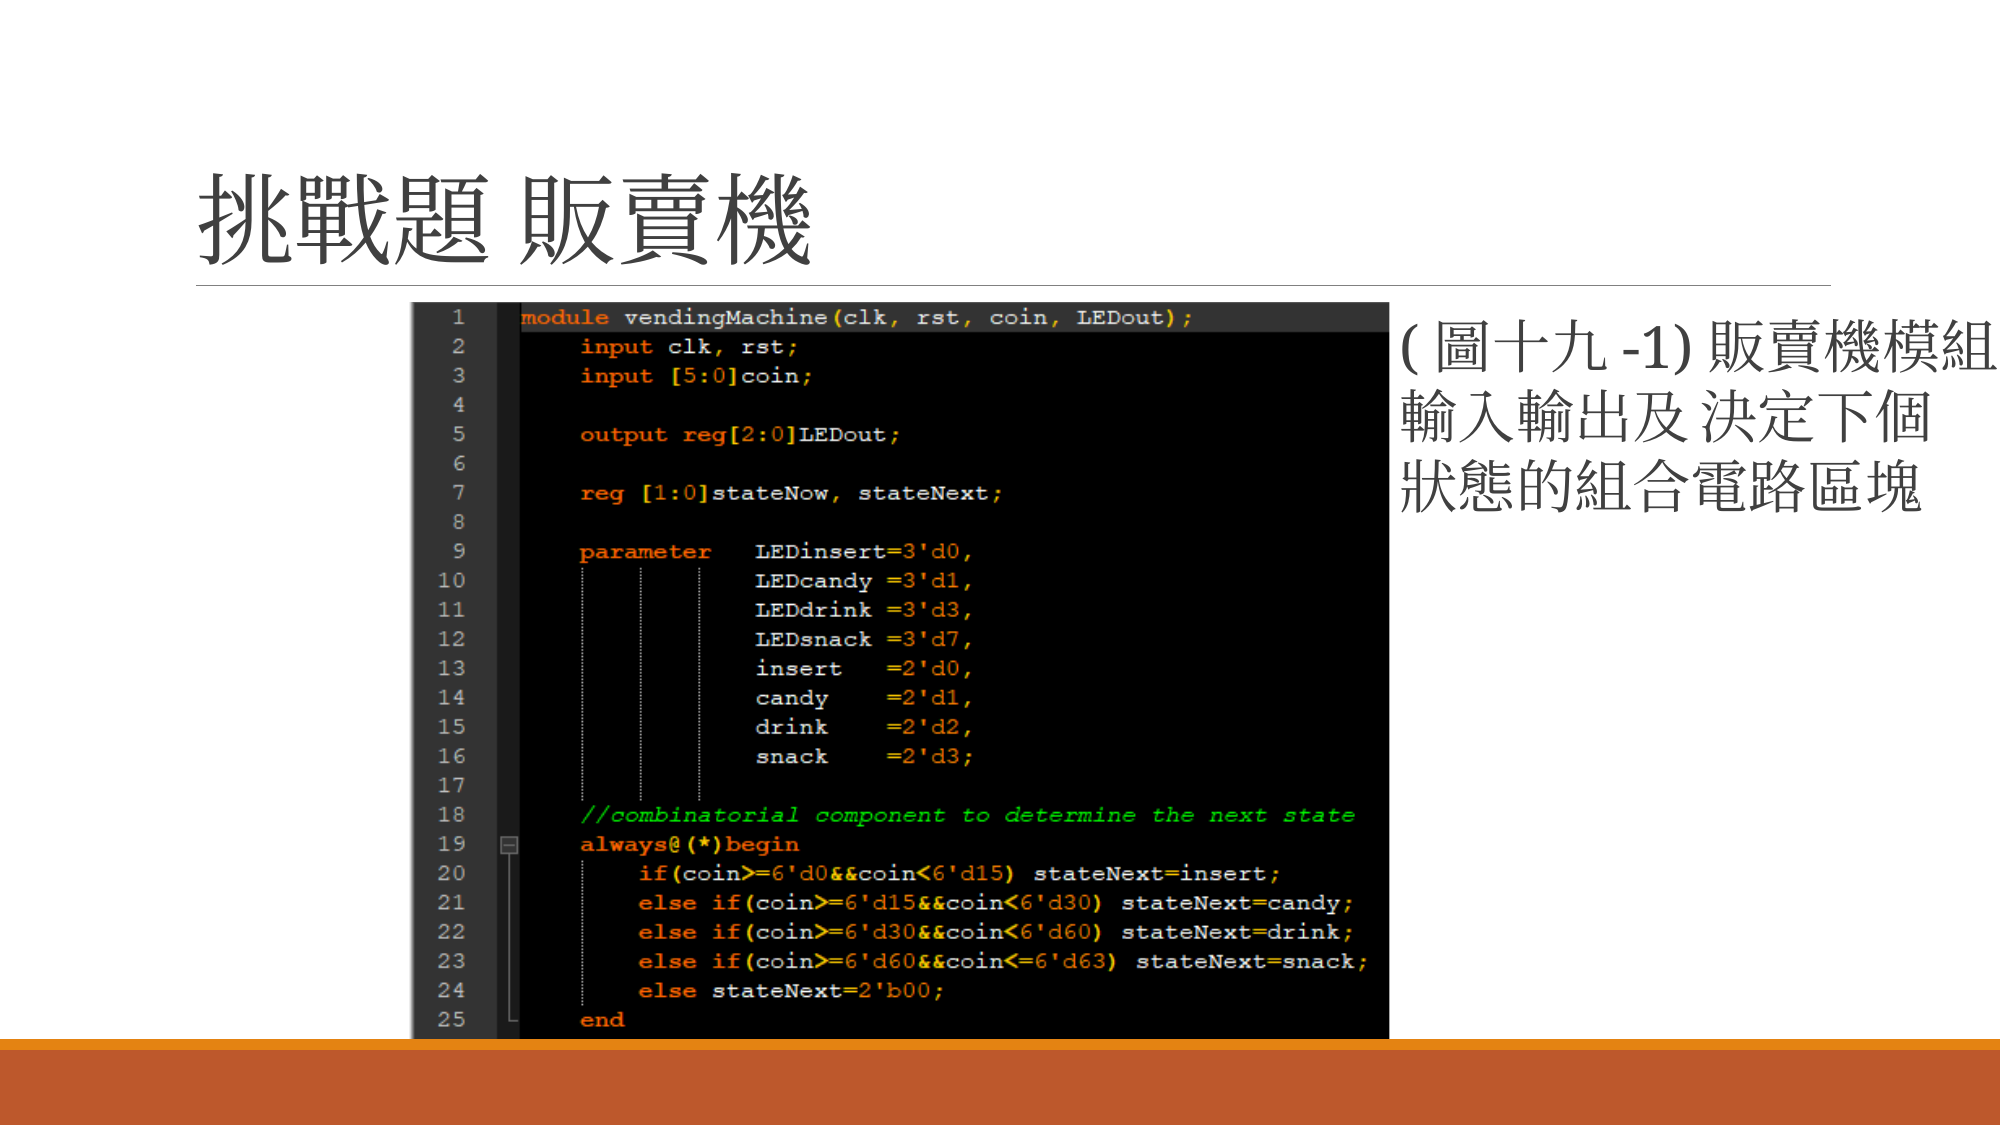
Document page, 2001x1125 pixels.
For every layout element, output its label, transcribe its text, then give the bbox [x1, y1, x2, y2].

picture [407, 302, 1390, 1039]
text_box (圖十九-1)販賣機模組 輸入輸出及 決定下個 狀態的組合電路區塊 [1395, 302, 2000, 668]
title 挑戰題 販賣機 [180, 47, 1830, 285]
